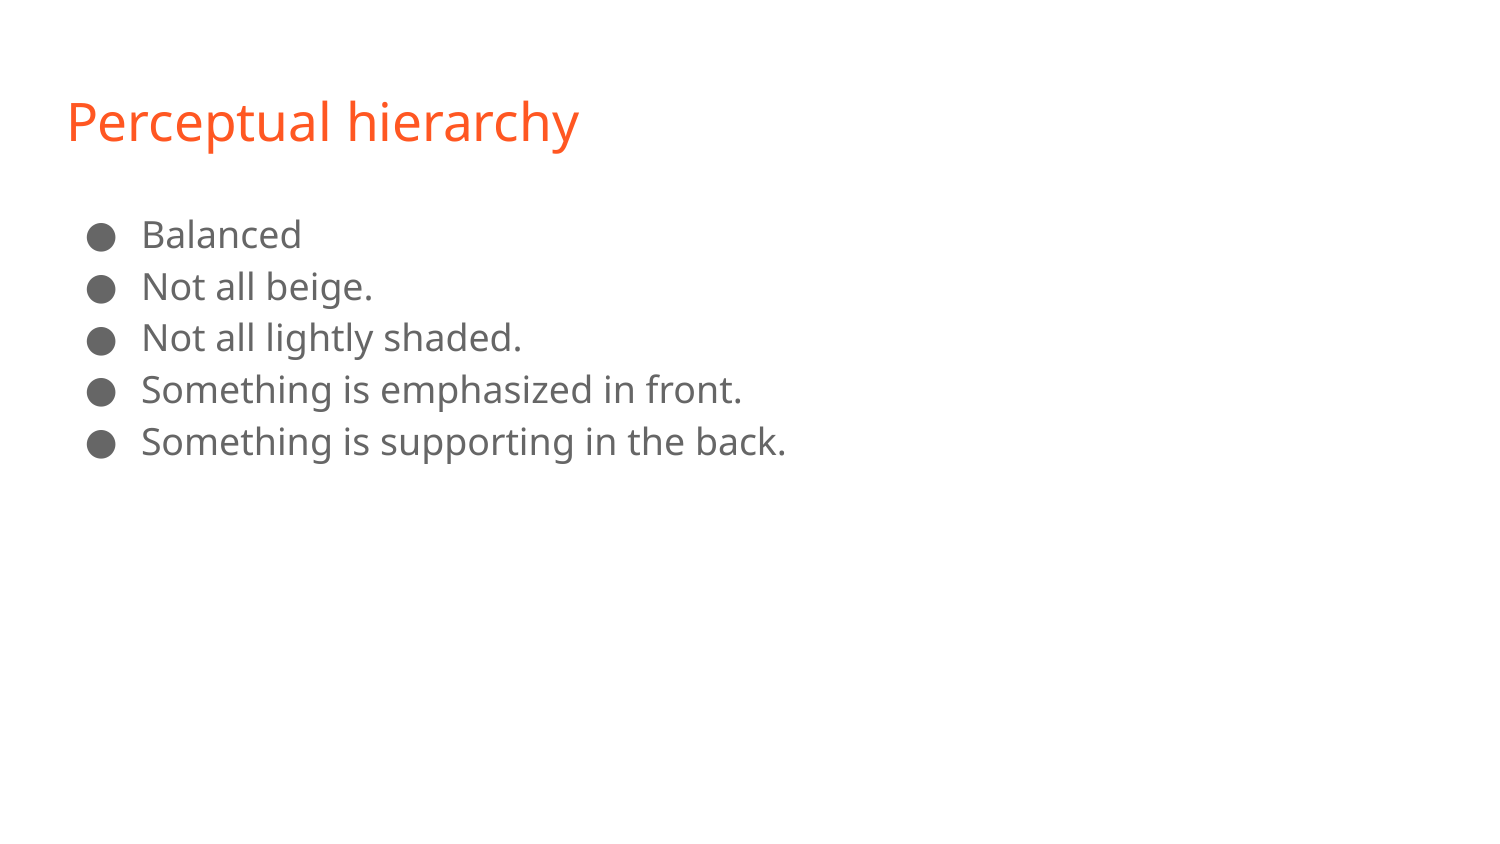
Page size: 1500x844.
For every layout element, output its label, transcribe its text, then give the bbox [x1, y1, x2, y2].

title Perceptual hierarchy [51, 72, 1449, 167]
list Balanced Not all beige. Not all lightly shaded. Something is emphasized in front. Something is supporting in the back. [51, 189, 1449, 750]
